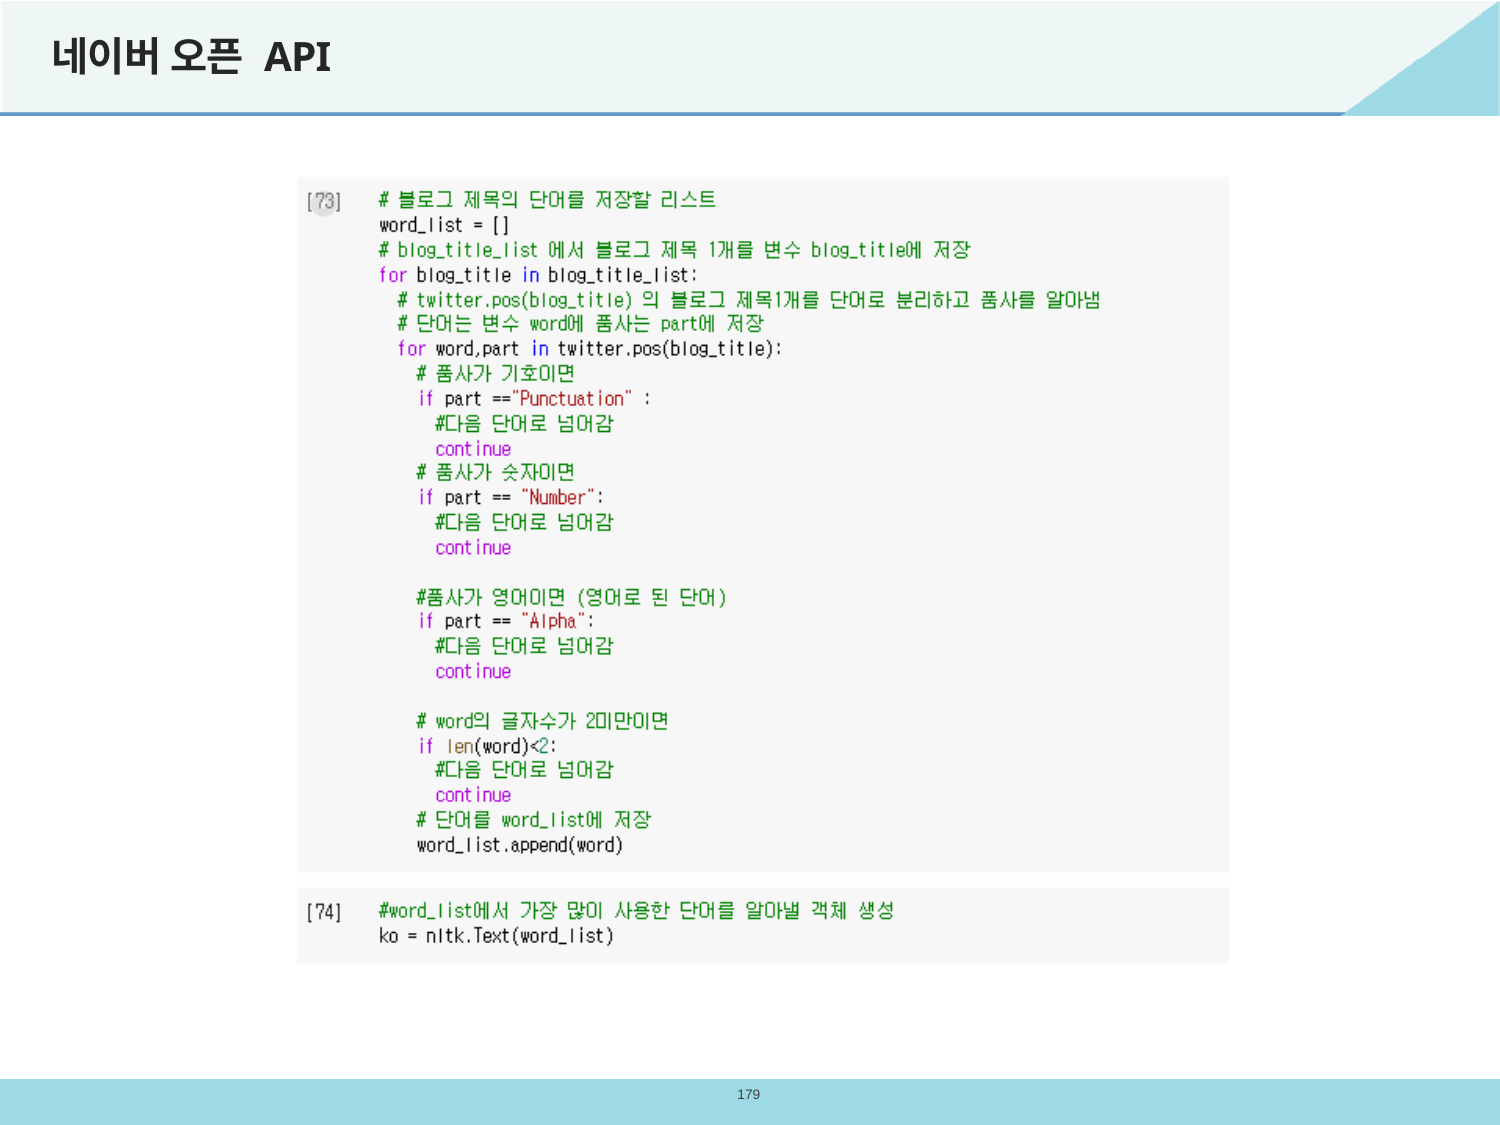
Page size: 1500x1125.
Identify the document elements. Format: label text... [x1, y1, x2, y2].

title 네이버 오픈 API [45, 19, 1396, 92]
picture [271, 157, 1229, 968]
picture [0, 1, 1500, 116]
picture [0, 1079, 1500, 1125]
